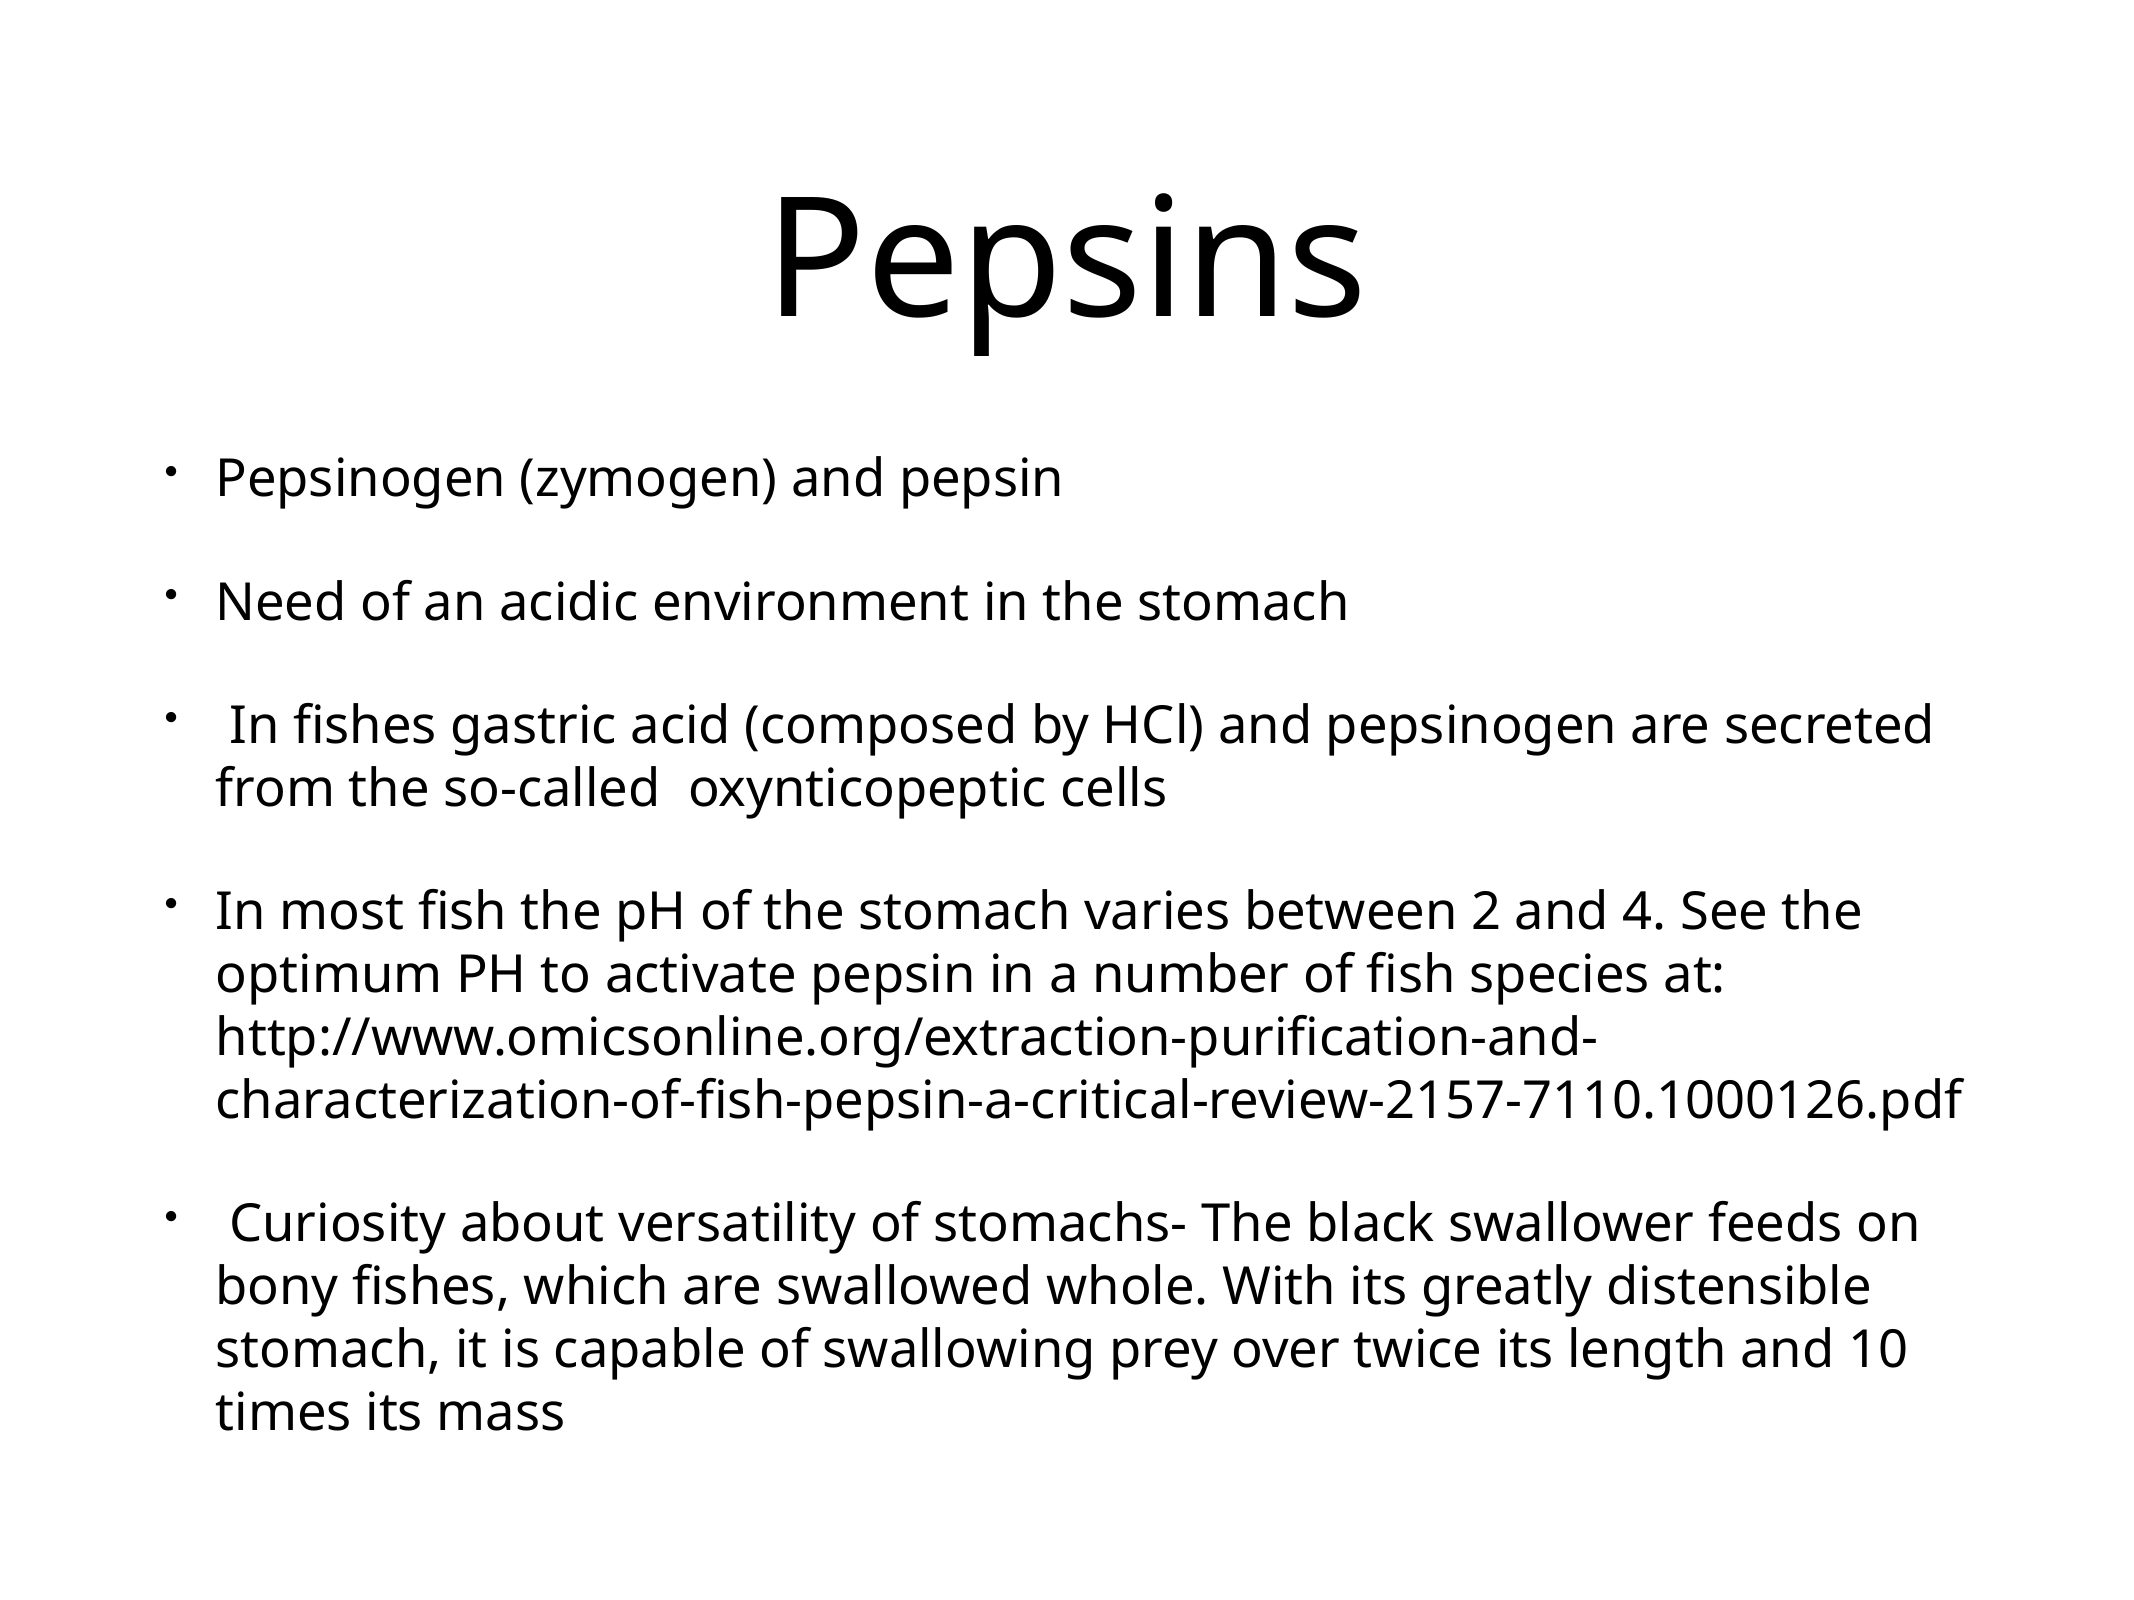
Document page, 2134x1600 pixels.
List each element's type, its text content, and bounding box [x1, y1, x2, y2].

list Pepsinogen (zymogen) and pepsin Need of an acidic environment in the stomach In fishes gastric acid (composed by HCl) and pepsinogen are secreted from the so-called oxynticopeptic cells In most fish the pH of the stomach varies between 2 and 4. See the optimum PH to activate pepsin in a number of fish species at: http://www.omicsonline.org/extraction-purification-and-characterization-of-fish-pepsin-a-critical-review-2157-7110.1000126.pdf Curiosity about versatility of stomachs- The black swallower feeds on bony fishes, which are swallowed whole. With its greatly distensible stomach, it is capable of swallowing prey over twice its length and 10 times its mass [155, 426, 1978, 1459]
title Pepsins [155, 72, 1978, 426]
